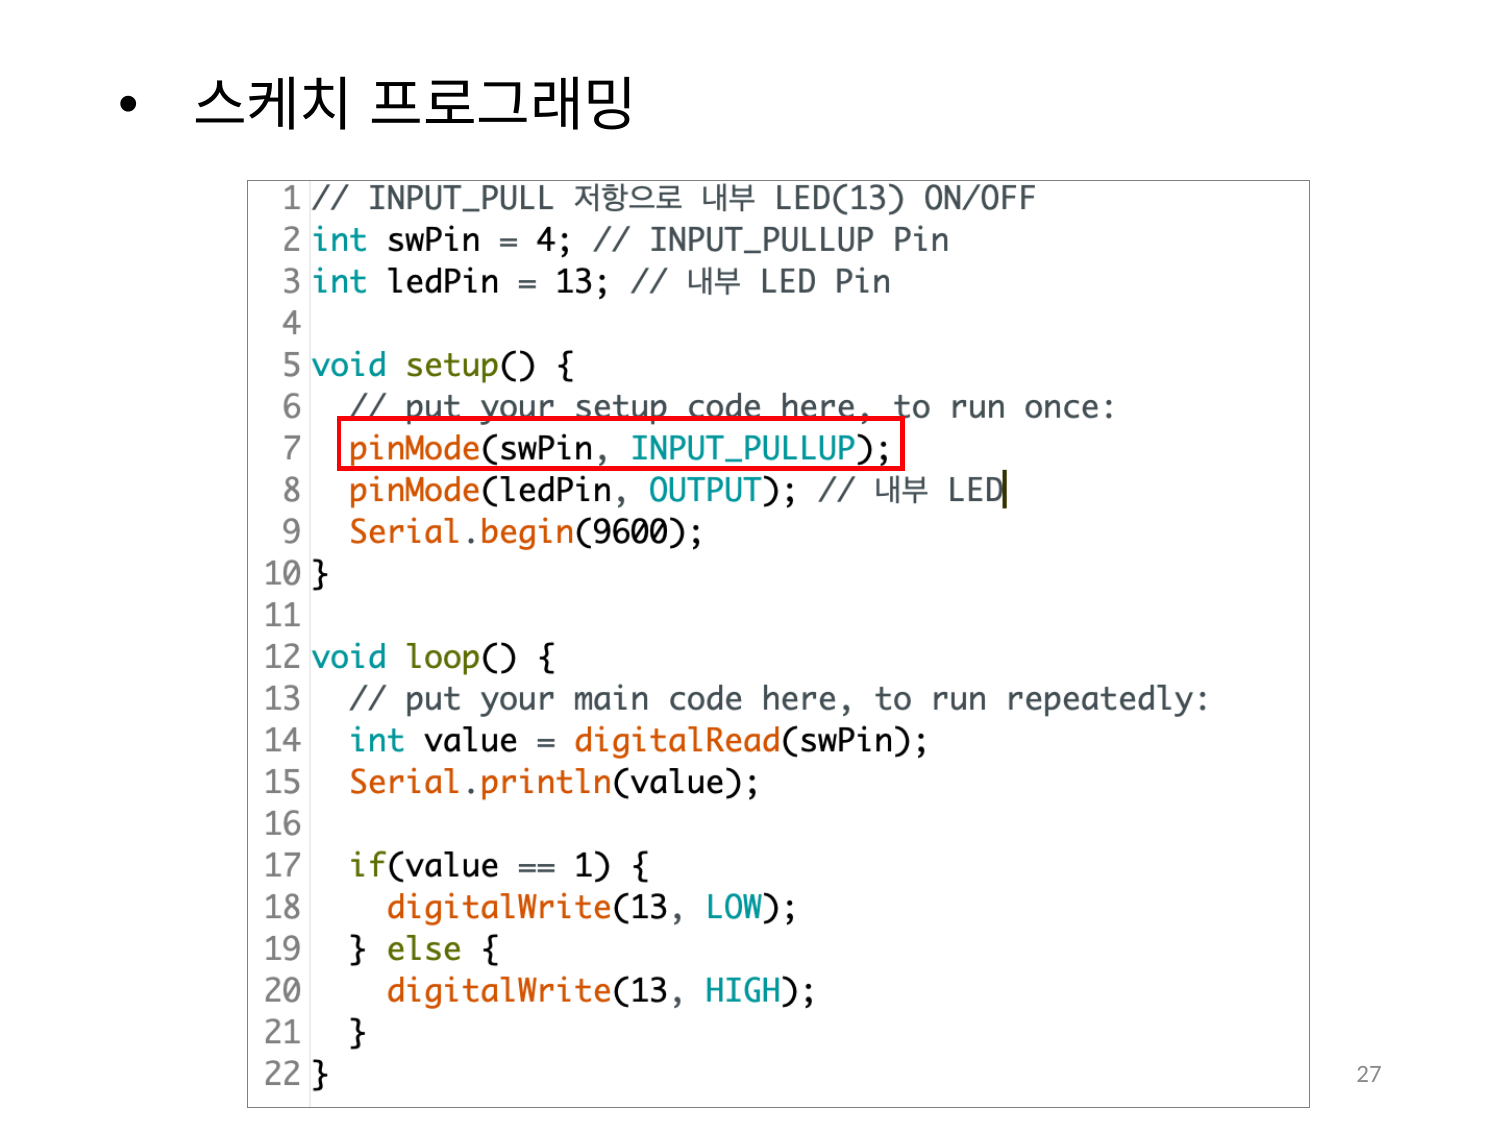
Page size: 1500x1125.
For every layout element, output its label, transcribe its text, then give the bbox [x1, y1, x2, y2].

title 스케치 프로그래밍 [103, 59, 1455, 154]
picture [247, 180, 1310, 1108]
slide_number 27 [1310, 1042, 1397, 1103]
